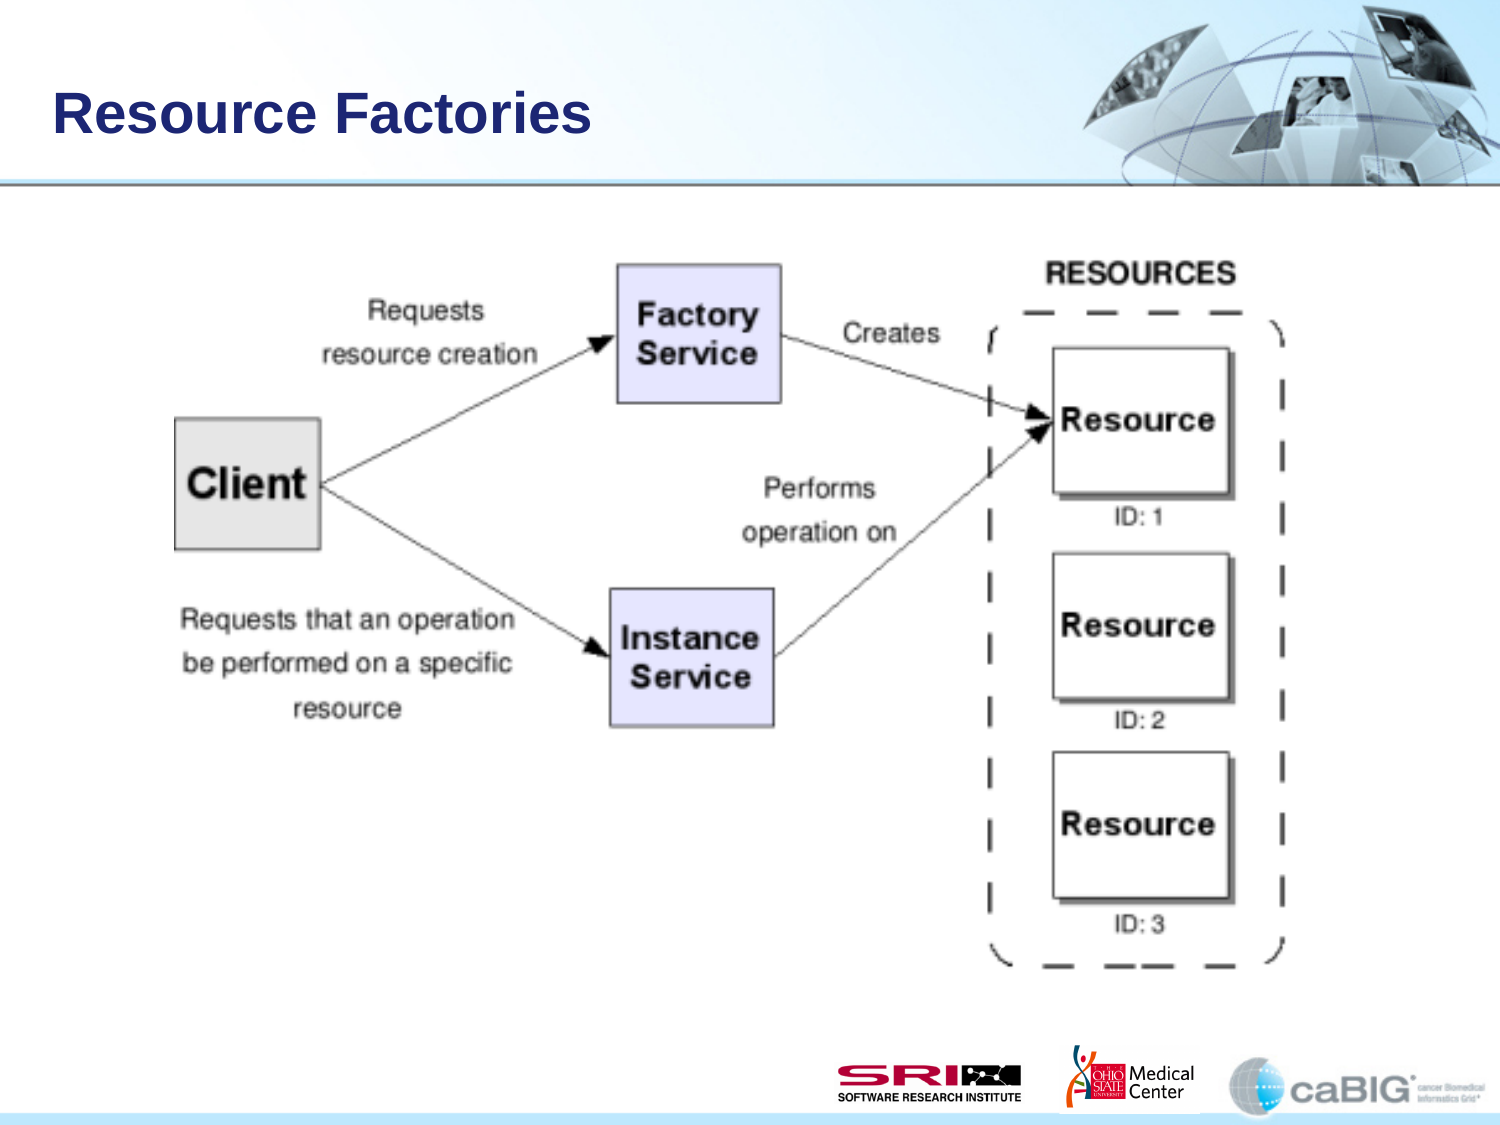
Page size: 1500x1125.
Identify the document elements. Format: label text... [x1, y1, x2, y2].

picture [0, 0, 1500, 1125]
title Resource Factories [37, 44, 1426, 176]
